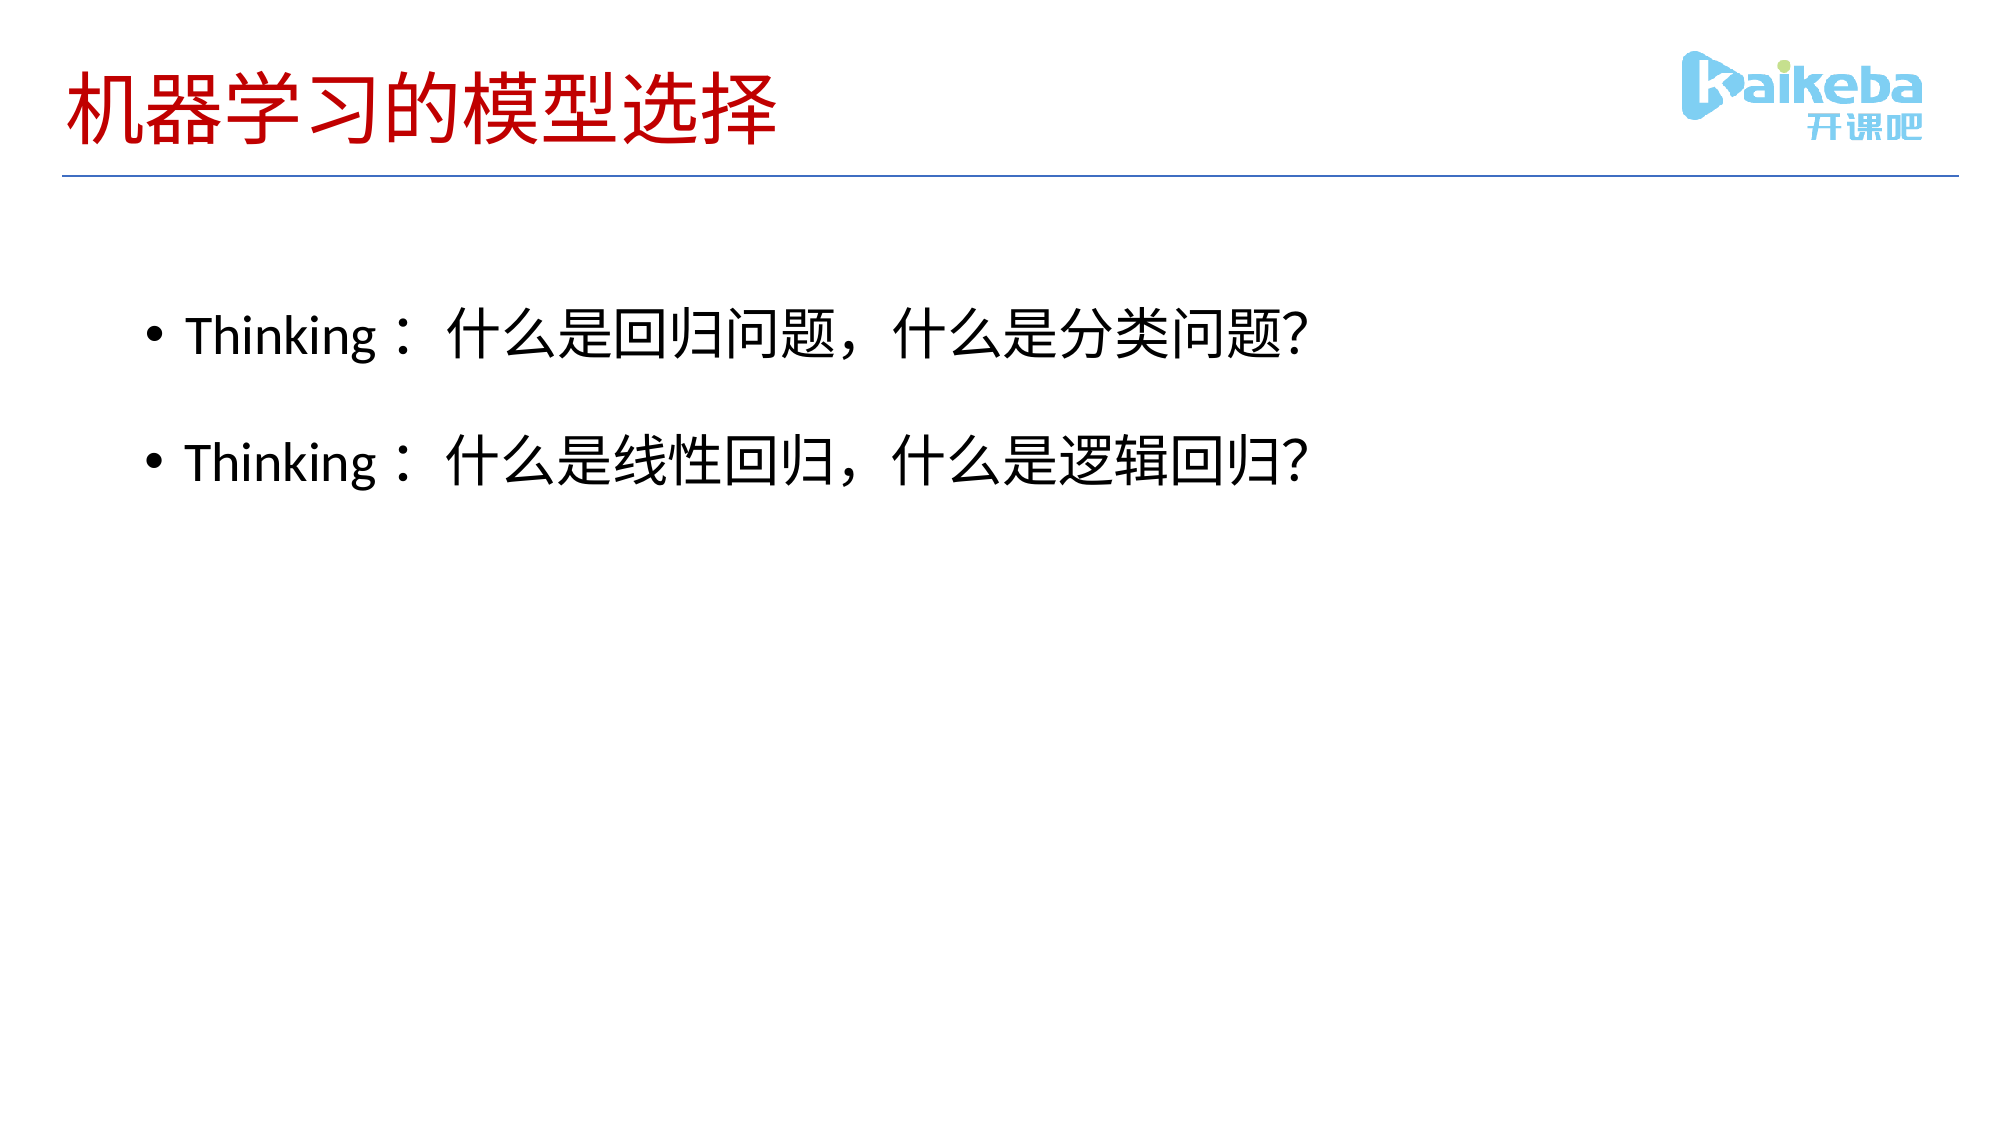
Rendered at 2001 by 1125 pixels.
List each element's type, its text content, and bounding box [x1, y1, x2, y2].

text_box Thinking：什么是线性回归，什么是逻辑回归？ [136, 425, 1630, 501]
title 机器学习的模型选择 [57, 59, 1728, 167]
list Thinking：什么是回归问题，什么是分类问题？ [136, 298, 1631, 376]
